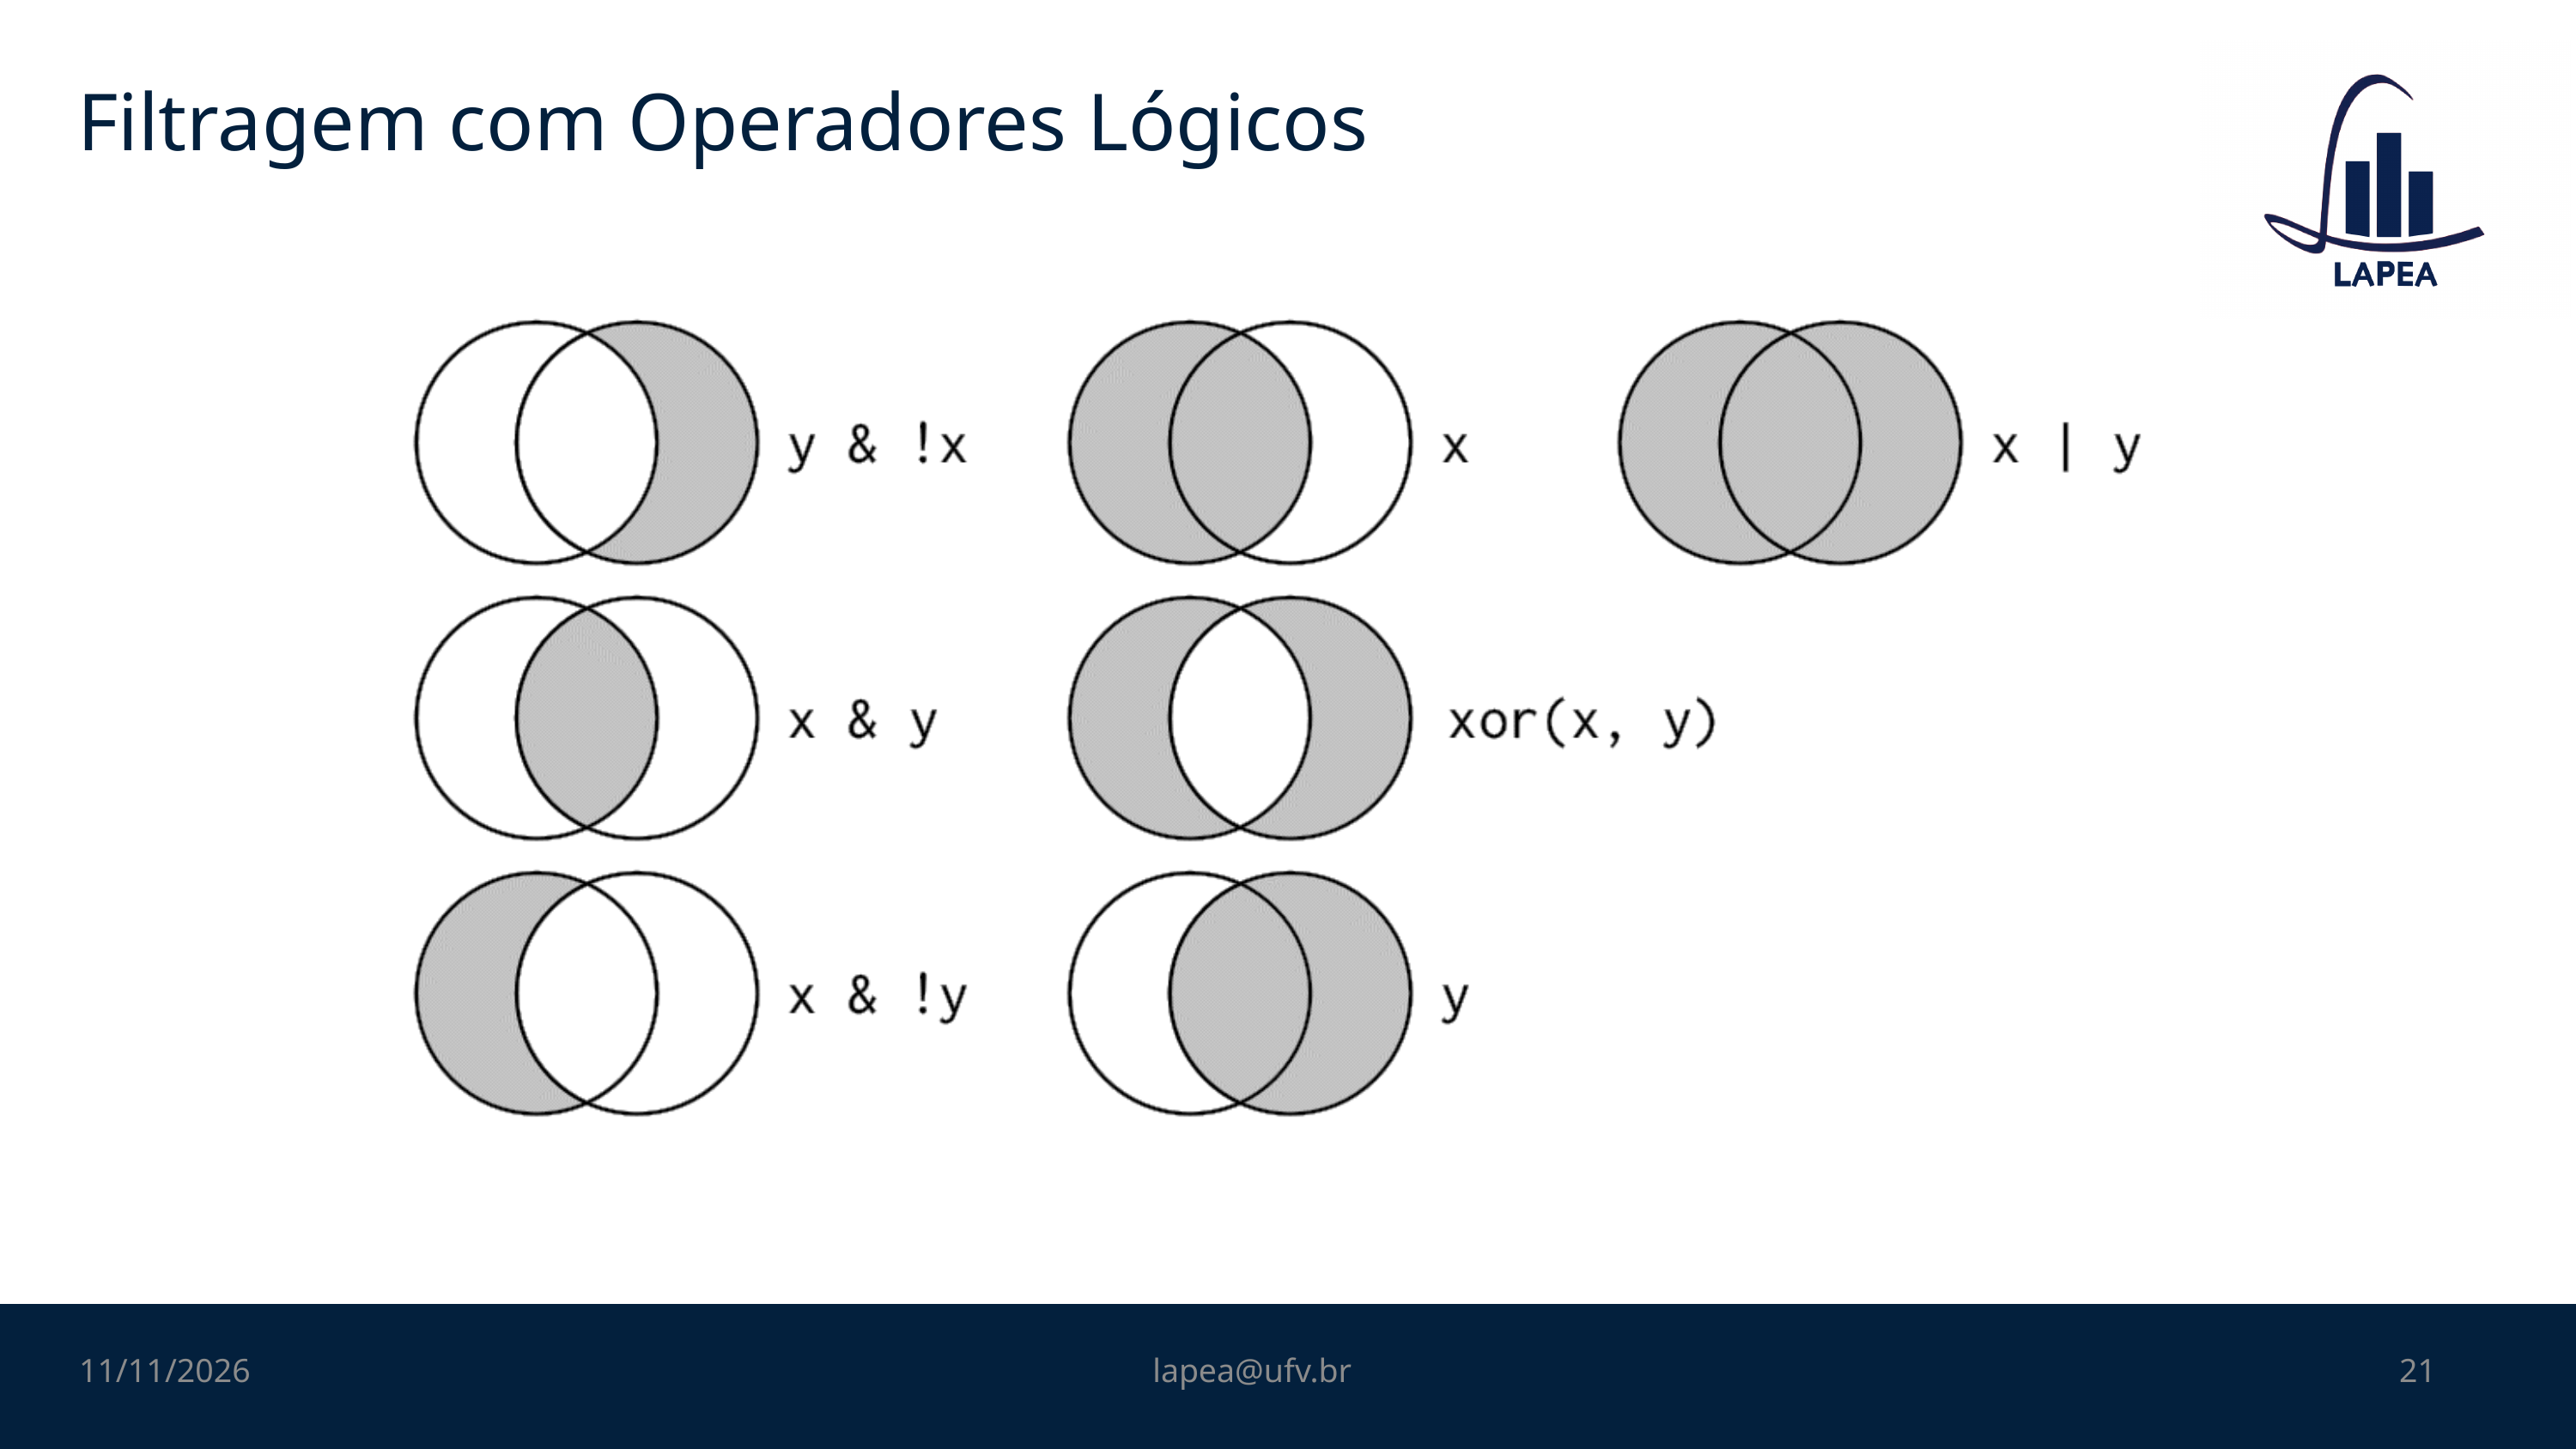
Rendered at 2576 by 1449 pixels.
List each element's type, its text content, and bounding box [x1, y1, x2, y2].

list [405, 316, 2148, 1122]
picture [2200, 40, 2571, 318]
slide_number 21 [2148, 1346, 2450, 1398]
footer lapea@ufv.br [410, 1346, 2095, 1398]
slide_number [66, 1346, 368, 1398]
title Filtragem com Operadores Lógicos [64, 39, 2190, 200]
